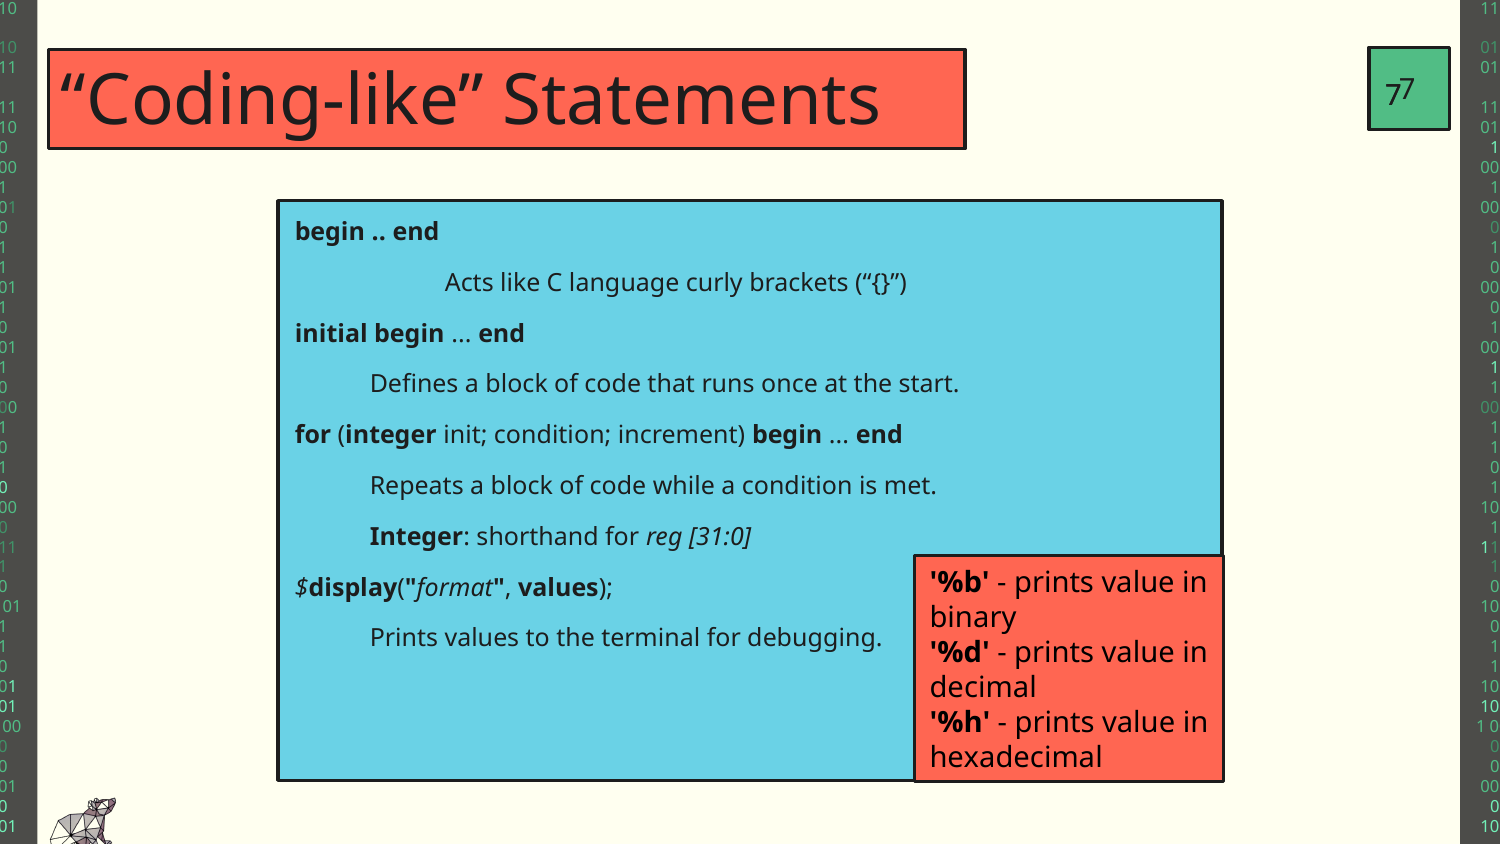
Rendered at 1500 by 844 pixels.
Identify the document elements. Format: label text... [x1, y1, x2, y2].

list begin .. end Acts like C language curly brackets (“{}”) initial begin ... end Defines a block of code that runs once at the start. for (integer init; condition; increment) begin ... end Repeats a block of code while a condition is met. Integer: shorthand for reg [31:0] $display("format", values); Prints values to the terminal for debugging. [279, 200, 1224, 781]
slide_number ‹#› [1367, 49, 1448, 132]
picture [32, 787, 134, 844]
text_box '%b' - prints value in binary '%d' - prints value in decimal '%h' - prints value in hexadecimal [914, 555, 1224, 782]
title “Coding-like” Statements [45, 55, 959, 167]
slide_number ‹#› [1350, 51, 1437, 141]
